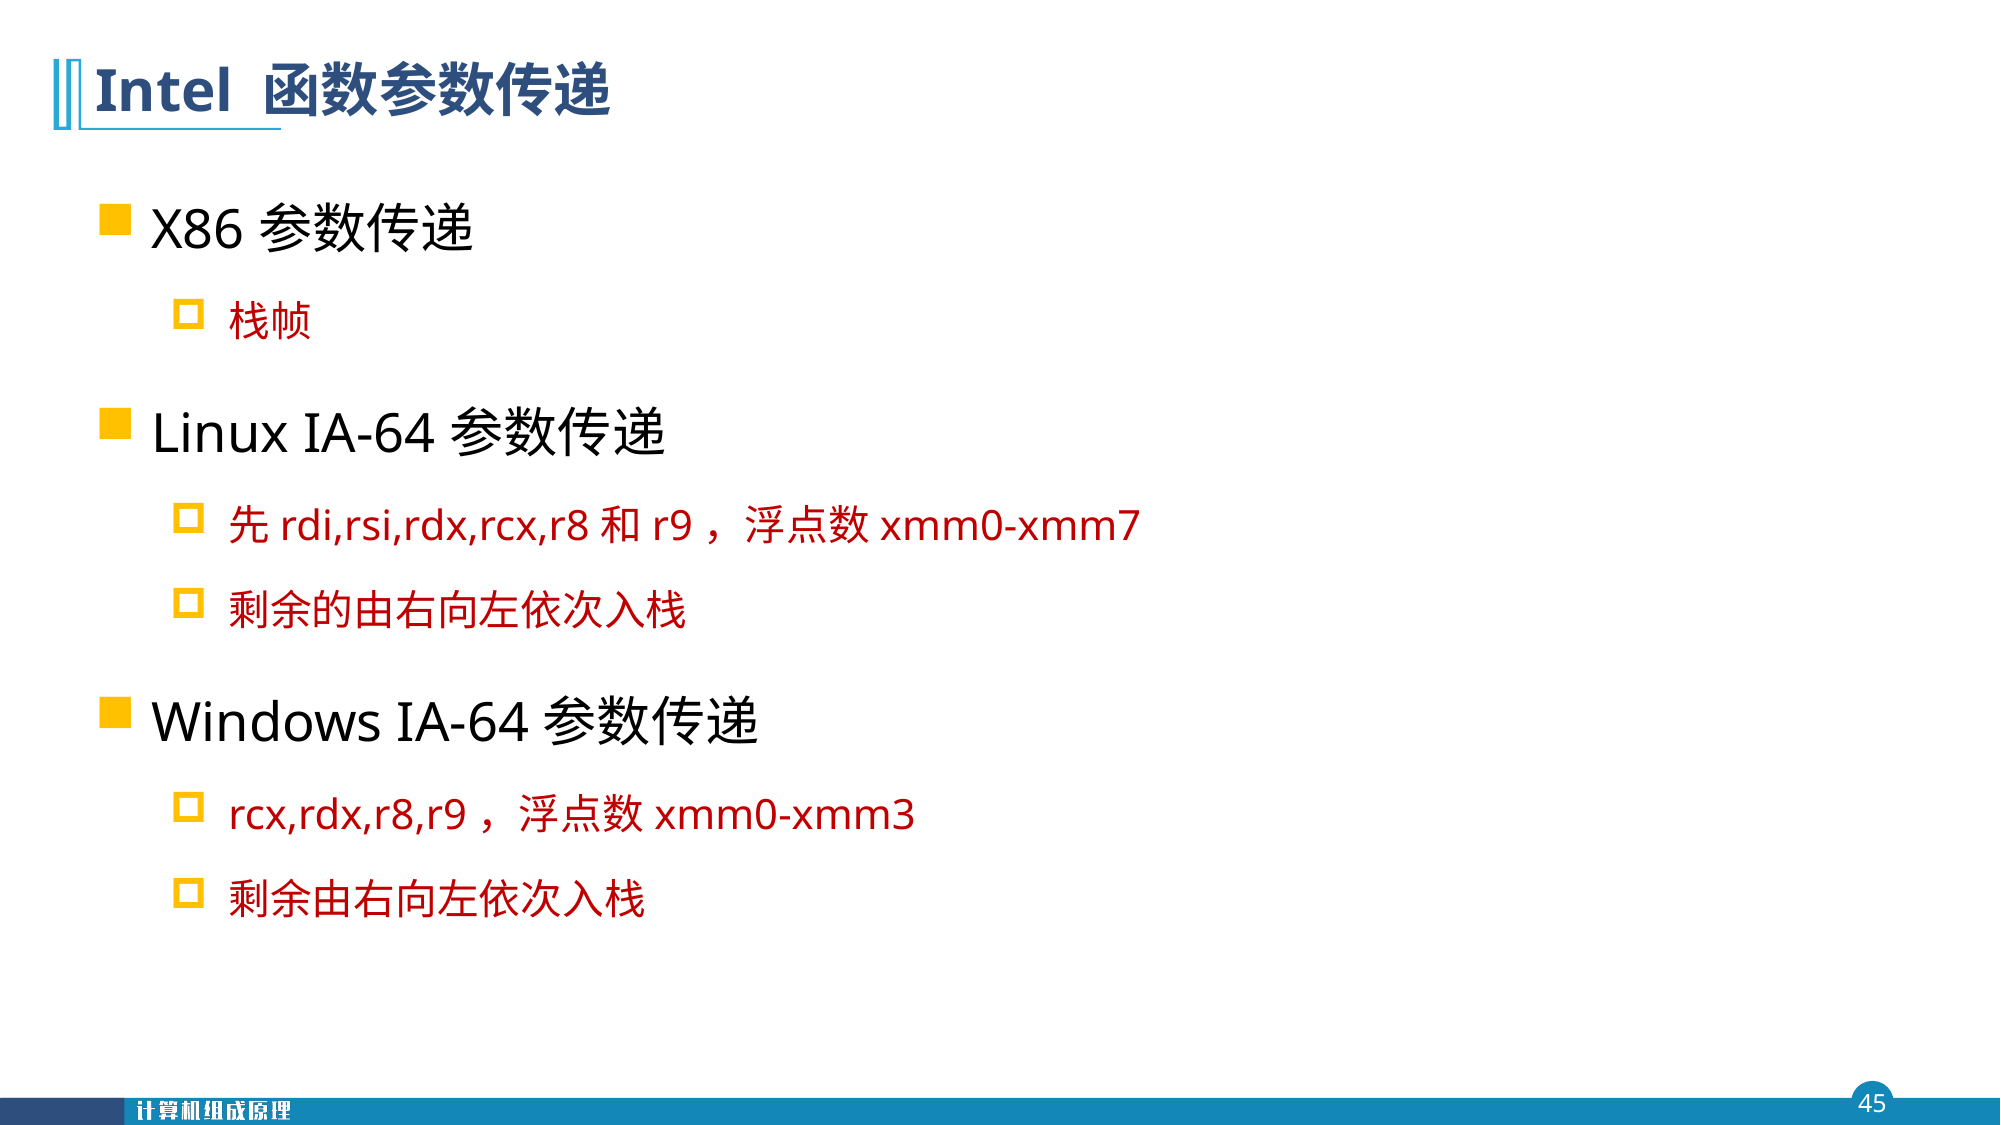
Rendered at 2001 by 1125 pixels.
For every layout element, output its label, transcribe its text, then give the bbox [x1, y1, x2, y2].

list X86参数传递 栈帧 Linux IA-64参数传递 先rdi,rsi,rdx,rcx,r8和r9，浮点数xmm0-xmm7 剩余的由右向左依次入栈 Windows IA-64参数传递 rcx,rdx,r8,r9，浮点数xmm0-xmm3 剩余由右向左依次入栈 [80, 154, 1805, 1080]
title Intel 函数参数传递 [80, 42, 1805, 144]
